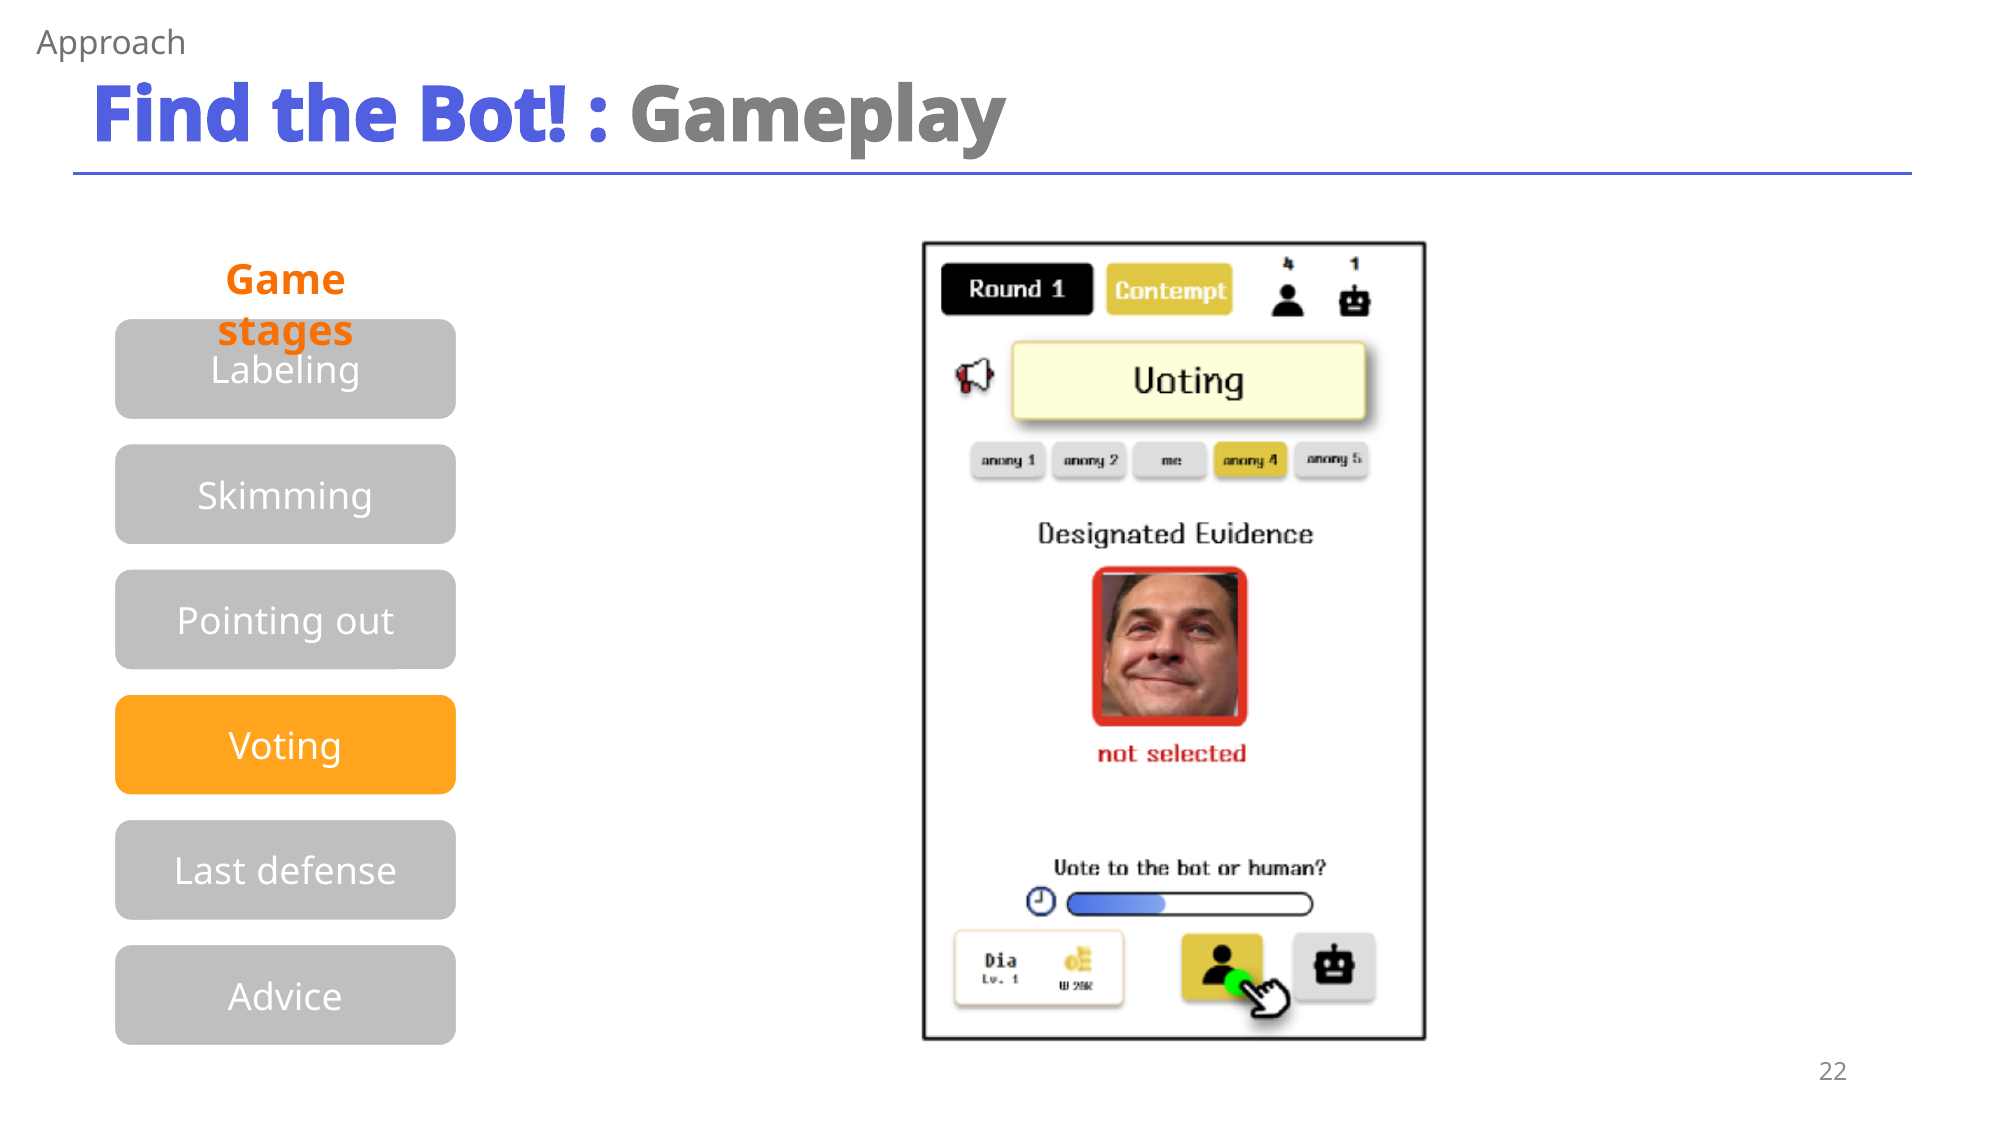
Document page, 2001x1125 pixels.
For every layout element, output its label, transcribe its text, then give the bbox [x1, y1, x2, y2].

text_box Approach [21, 13, 243, 69]
text_box Skimming [113, 442, 459, 547]
text_box Game stages [154, 245, 417, 361]
text_box Find the Bot! : Gameplay [76, 57, 1308, 163]
text_box Advice [113, 943, 459, 1048]
picture [913, 231, 1433, 1046]
text_box Voting [113, 692, 459, 797]
text_box Pointing out [113, 567, 459, 672]
text_box Last defense [113, 817, 459, 922]
text_box Labeling [113, 317, 459, 421]
slide_number 22 [1412, 1042, 1863, 1103]
